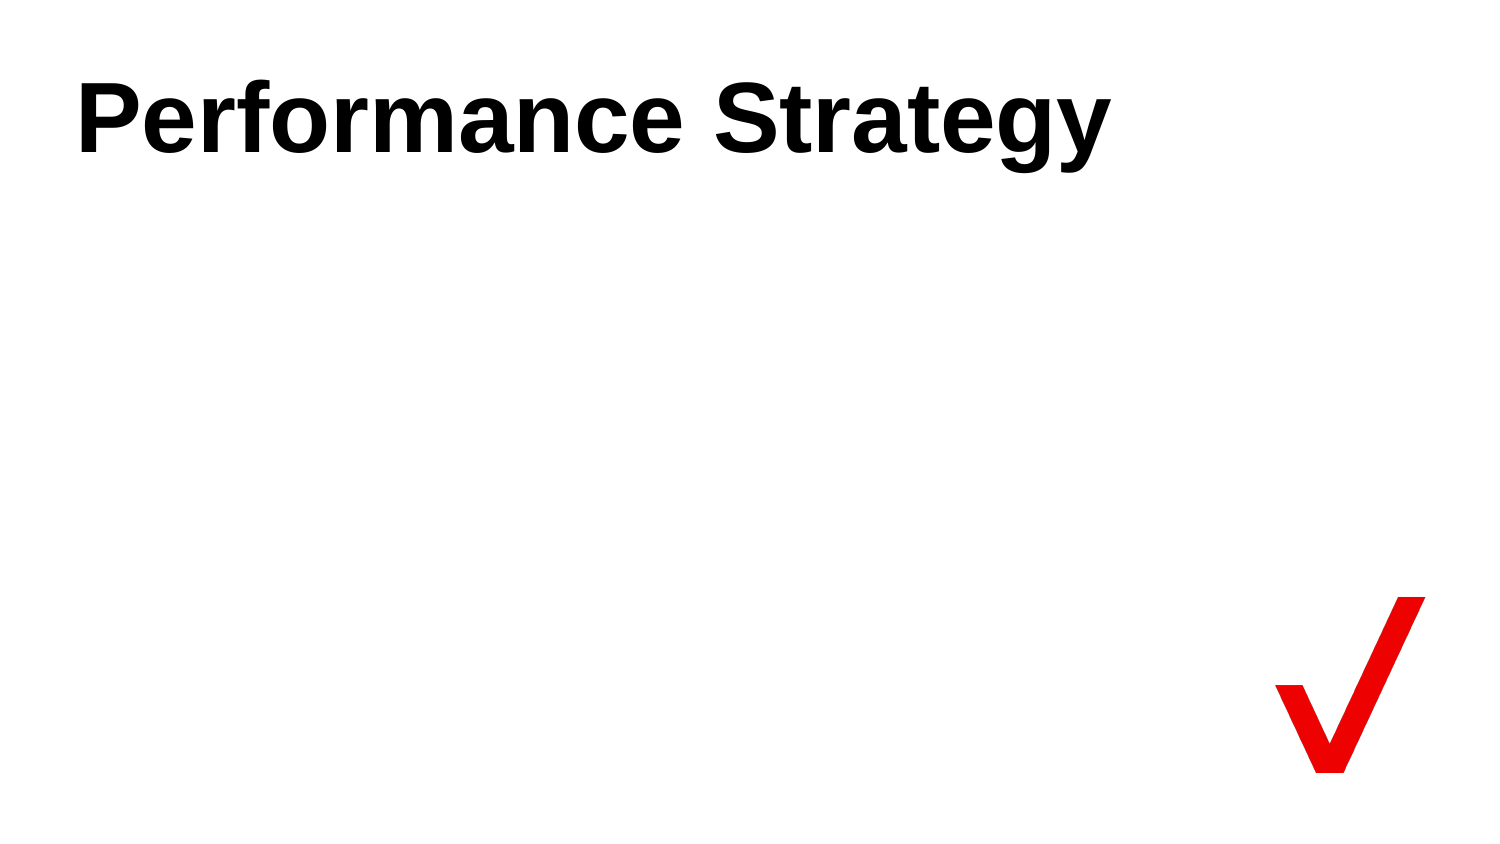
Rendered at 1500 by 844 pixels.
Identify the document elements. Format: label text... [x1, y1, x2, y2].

title Performance Strategy [75, 75, 1481, 217]
picture [1187, 509, 1500, 844]
